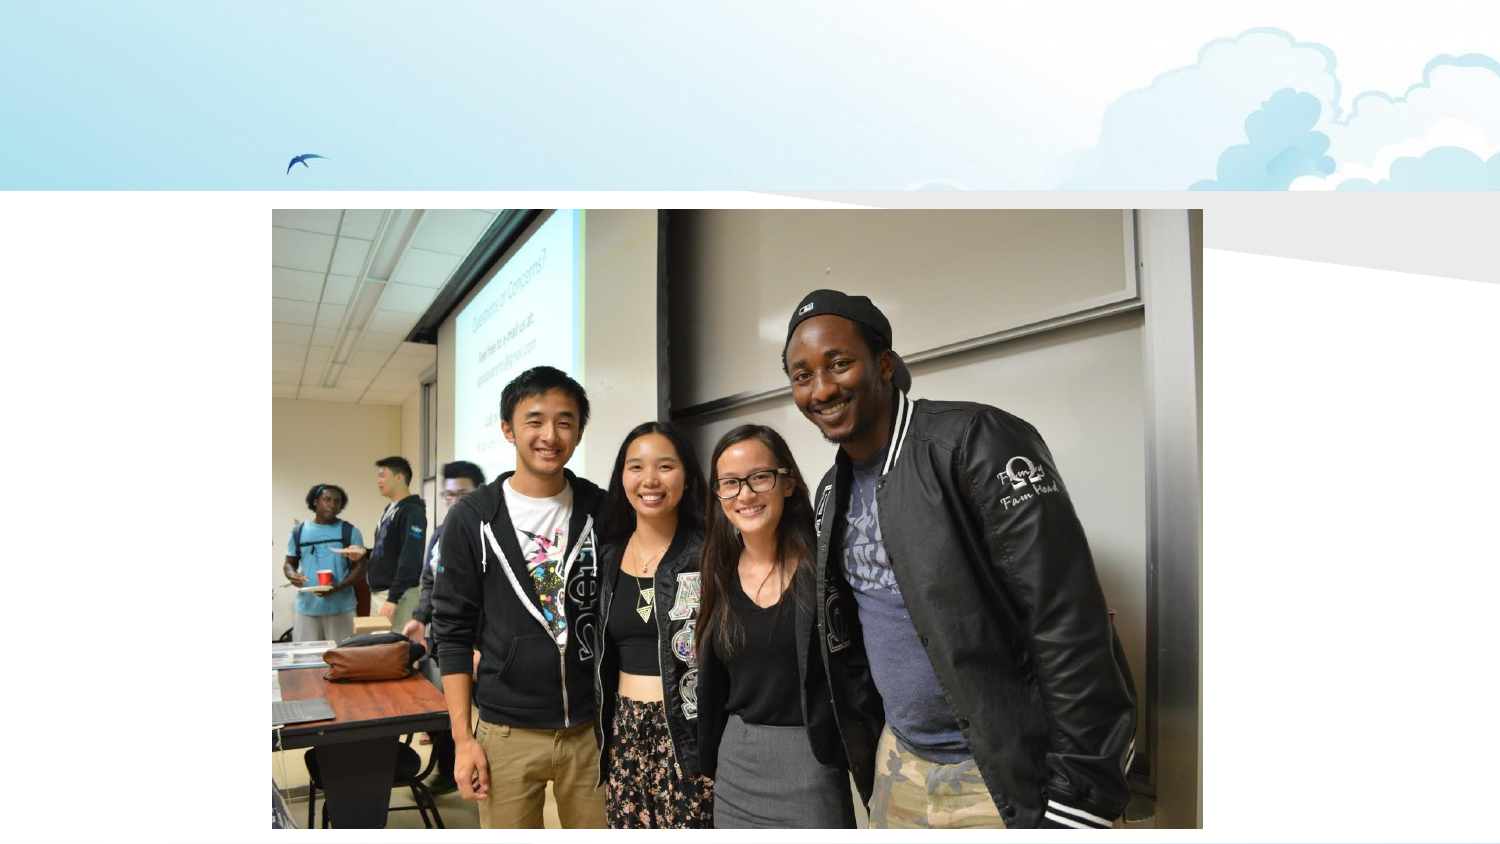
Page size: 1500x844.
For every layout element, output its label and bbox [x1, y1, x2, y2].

picture [0, 0, 1500, 190]
picture [271, 209, 1203, 829]
